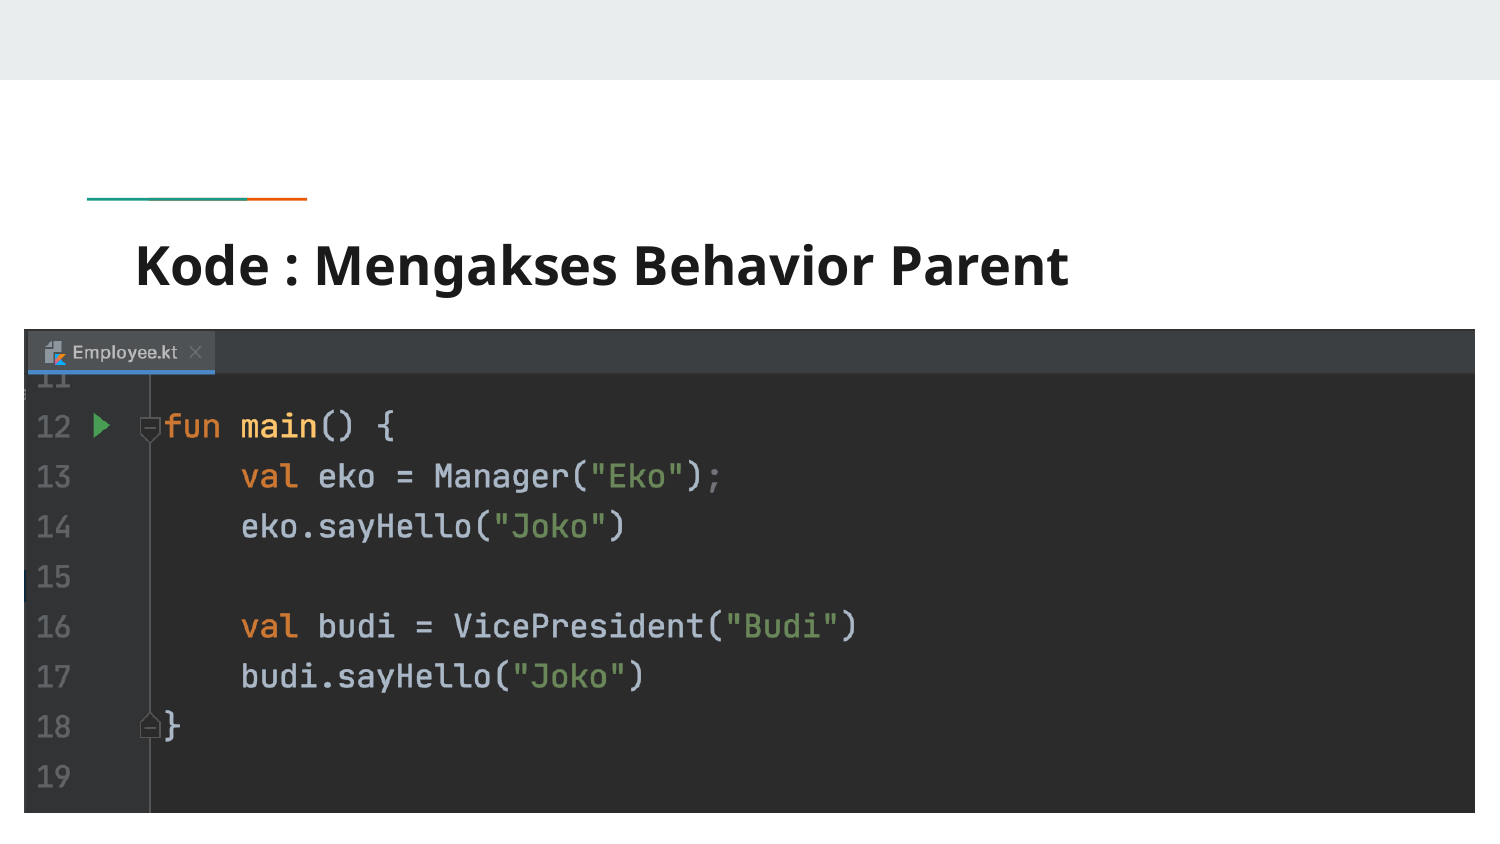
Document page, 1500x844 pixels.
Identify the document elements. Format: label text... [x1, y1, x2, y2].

picture [24, 328, 1476, 813]
title Kode : Mengakses Behavior Parent [119, 216, 1381, 305]
